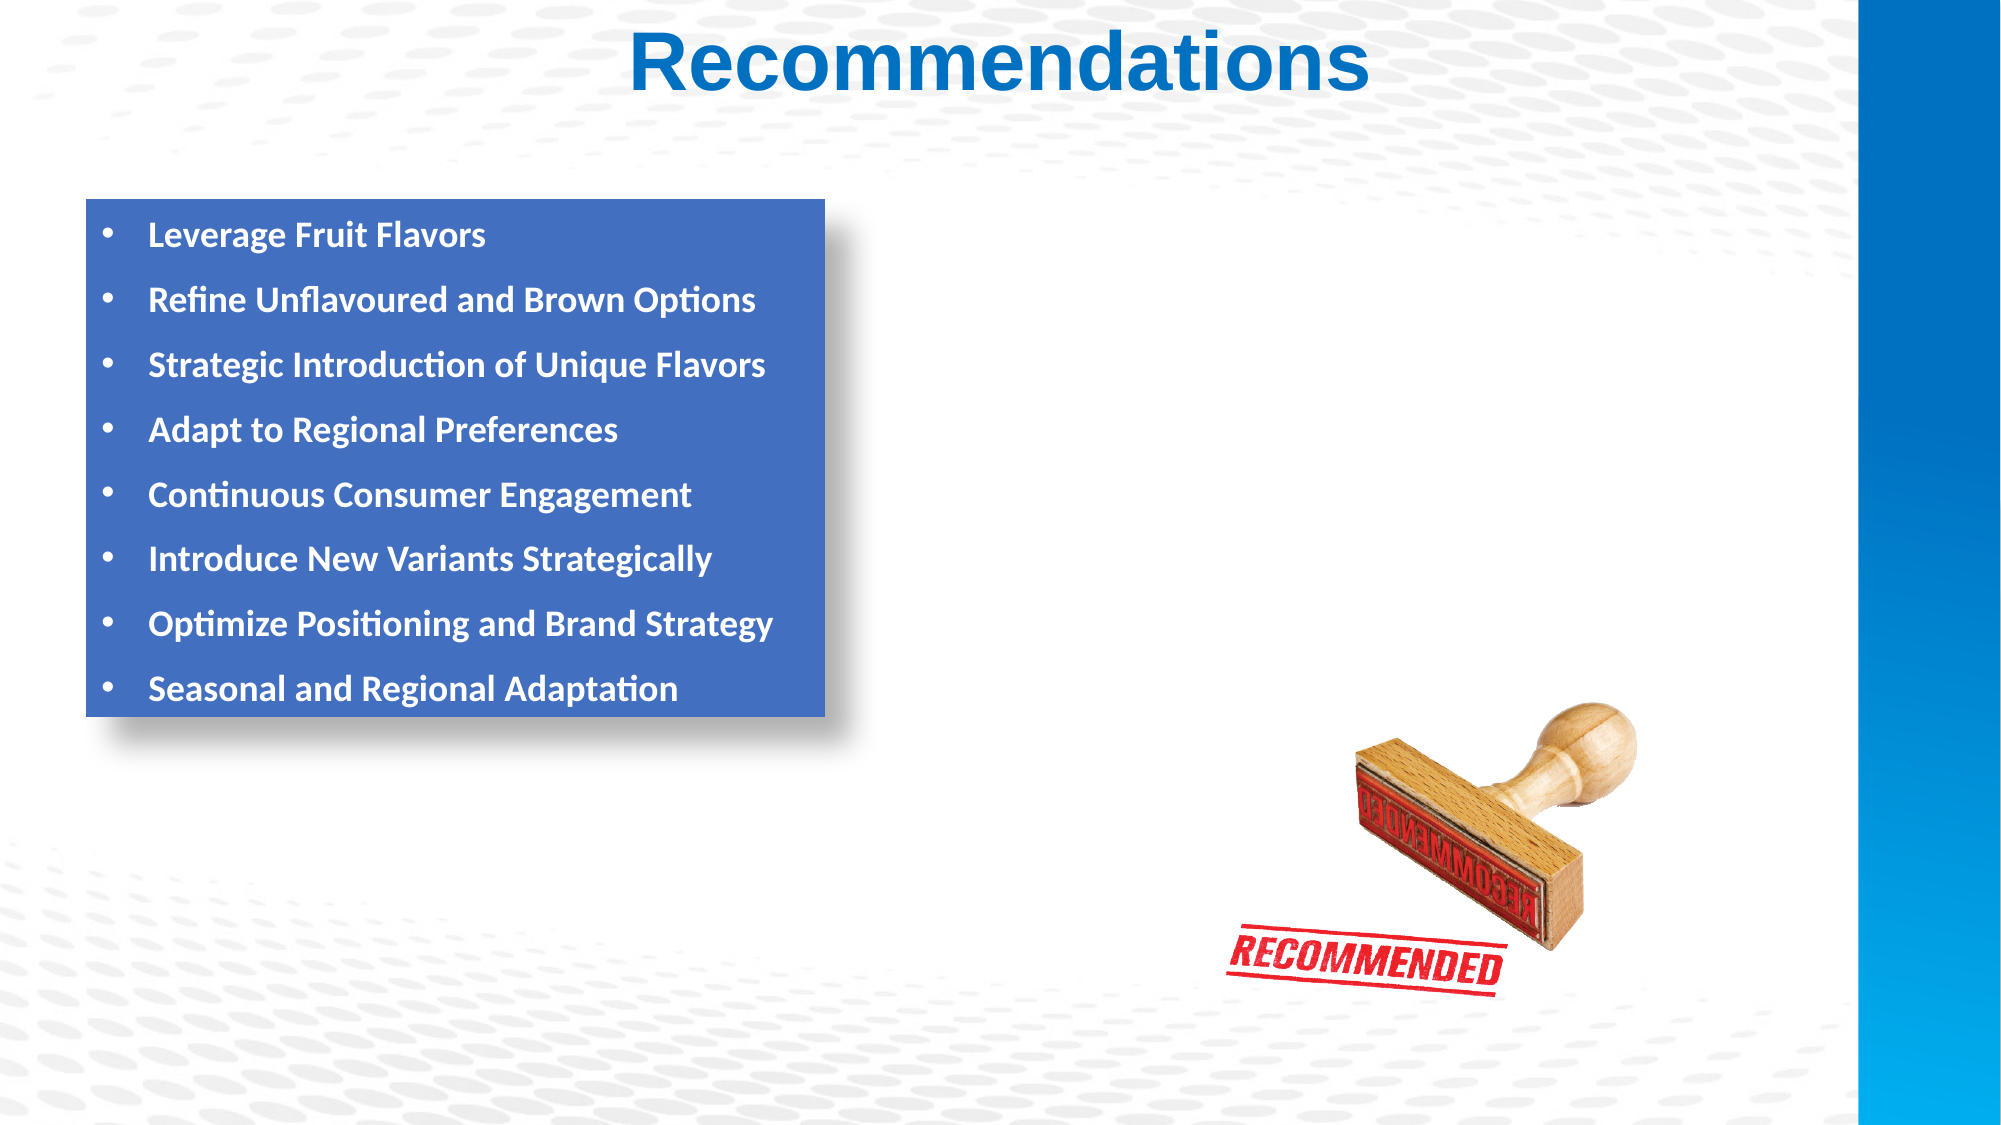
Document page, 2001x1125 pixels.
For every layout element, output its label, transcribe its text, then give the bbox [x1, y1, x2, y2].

text_box Recommendations [0, 0, 2000, 115]
text_box Leverage Fruit Flavors Refine Unflavoured and Brown Options Strategic Introduction of Unique Flavors Adapt to Regional Preferences Continuous Consumer Engagement Introduce New Variants Strategically Optimize Positioning and Brand Strategy Seasonal and Regional Adaptation [86, 199, 825, 717]
picture [0, 115, 2000, 1125]
